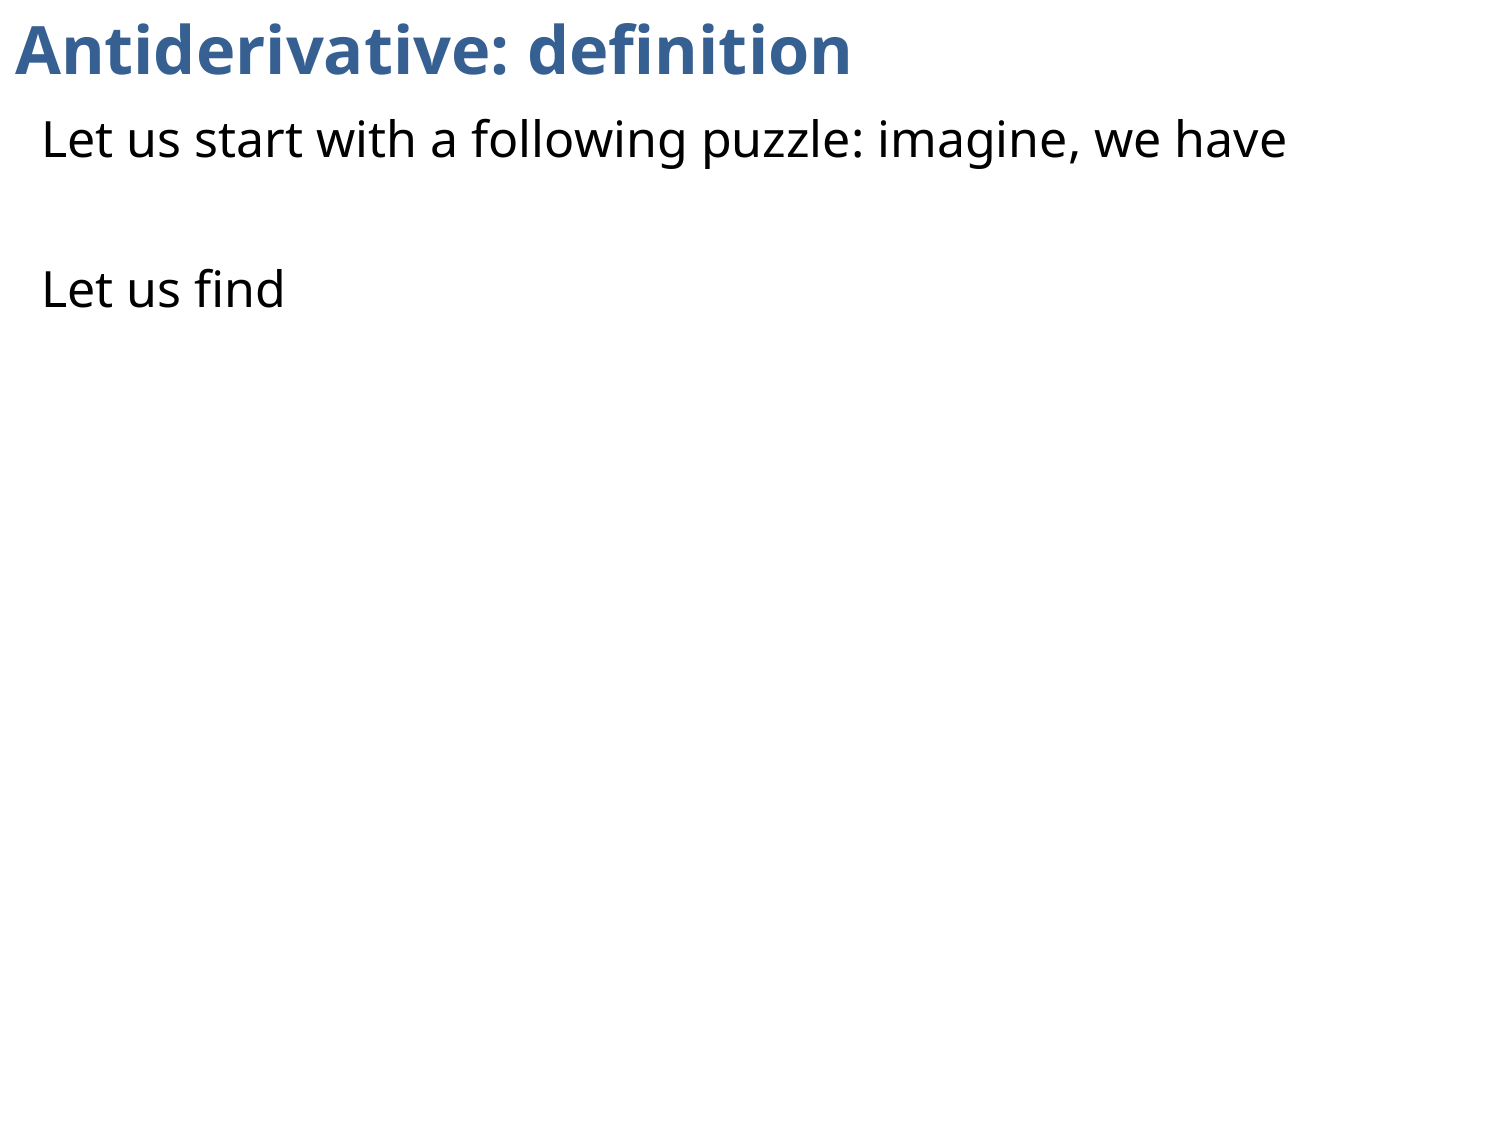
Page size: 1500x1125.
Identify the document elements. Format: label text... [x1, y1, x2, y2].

title Antiderivative: definition [0, 0, 1500, 102]
